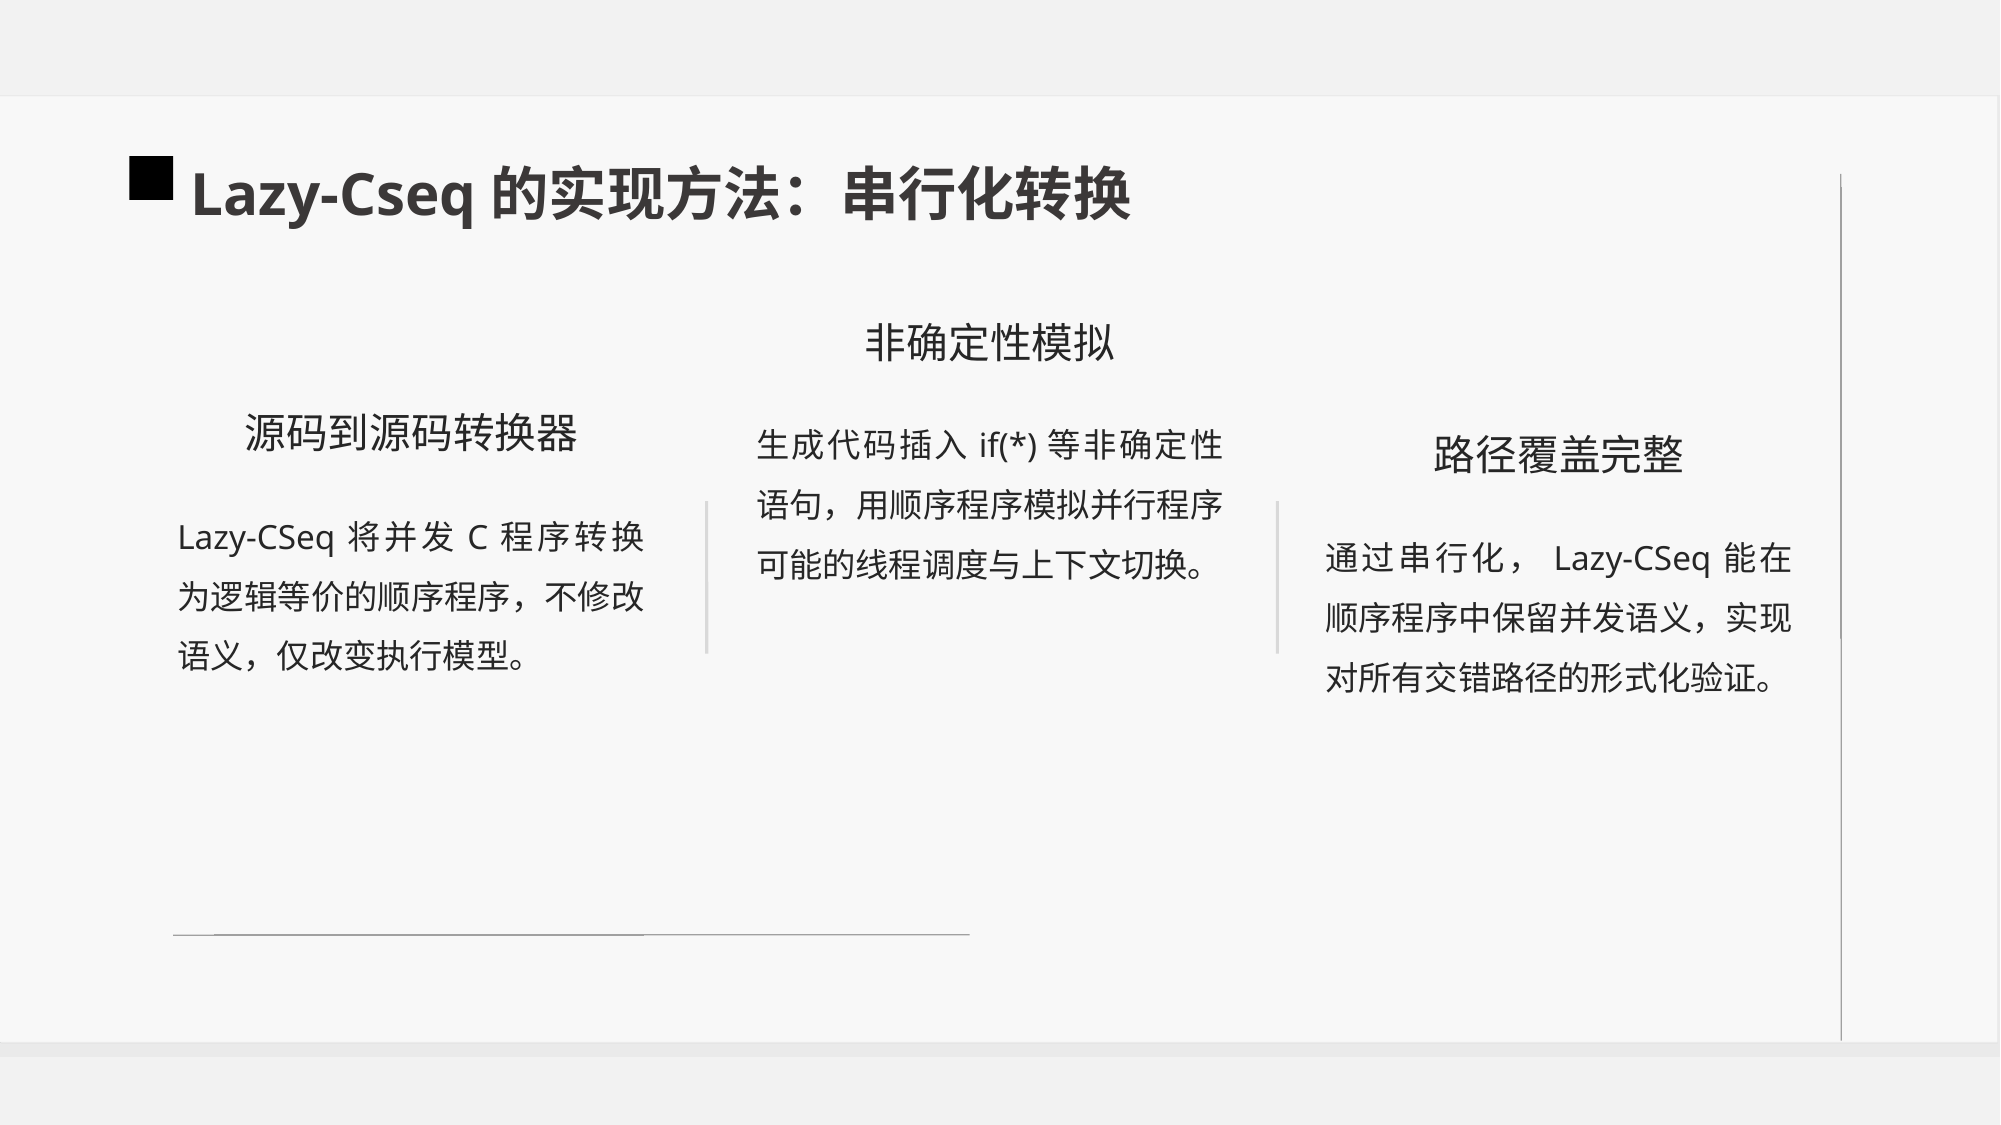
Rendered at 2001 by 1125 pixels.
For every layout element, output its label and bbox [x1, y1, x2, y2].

picture [0, 95, 2000, 1057]
